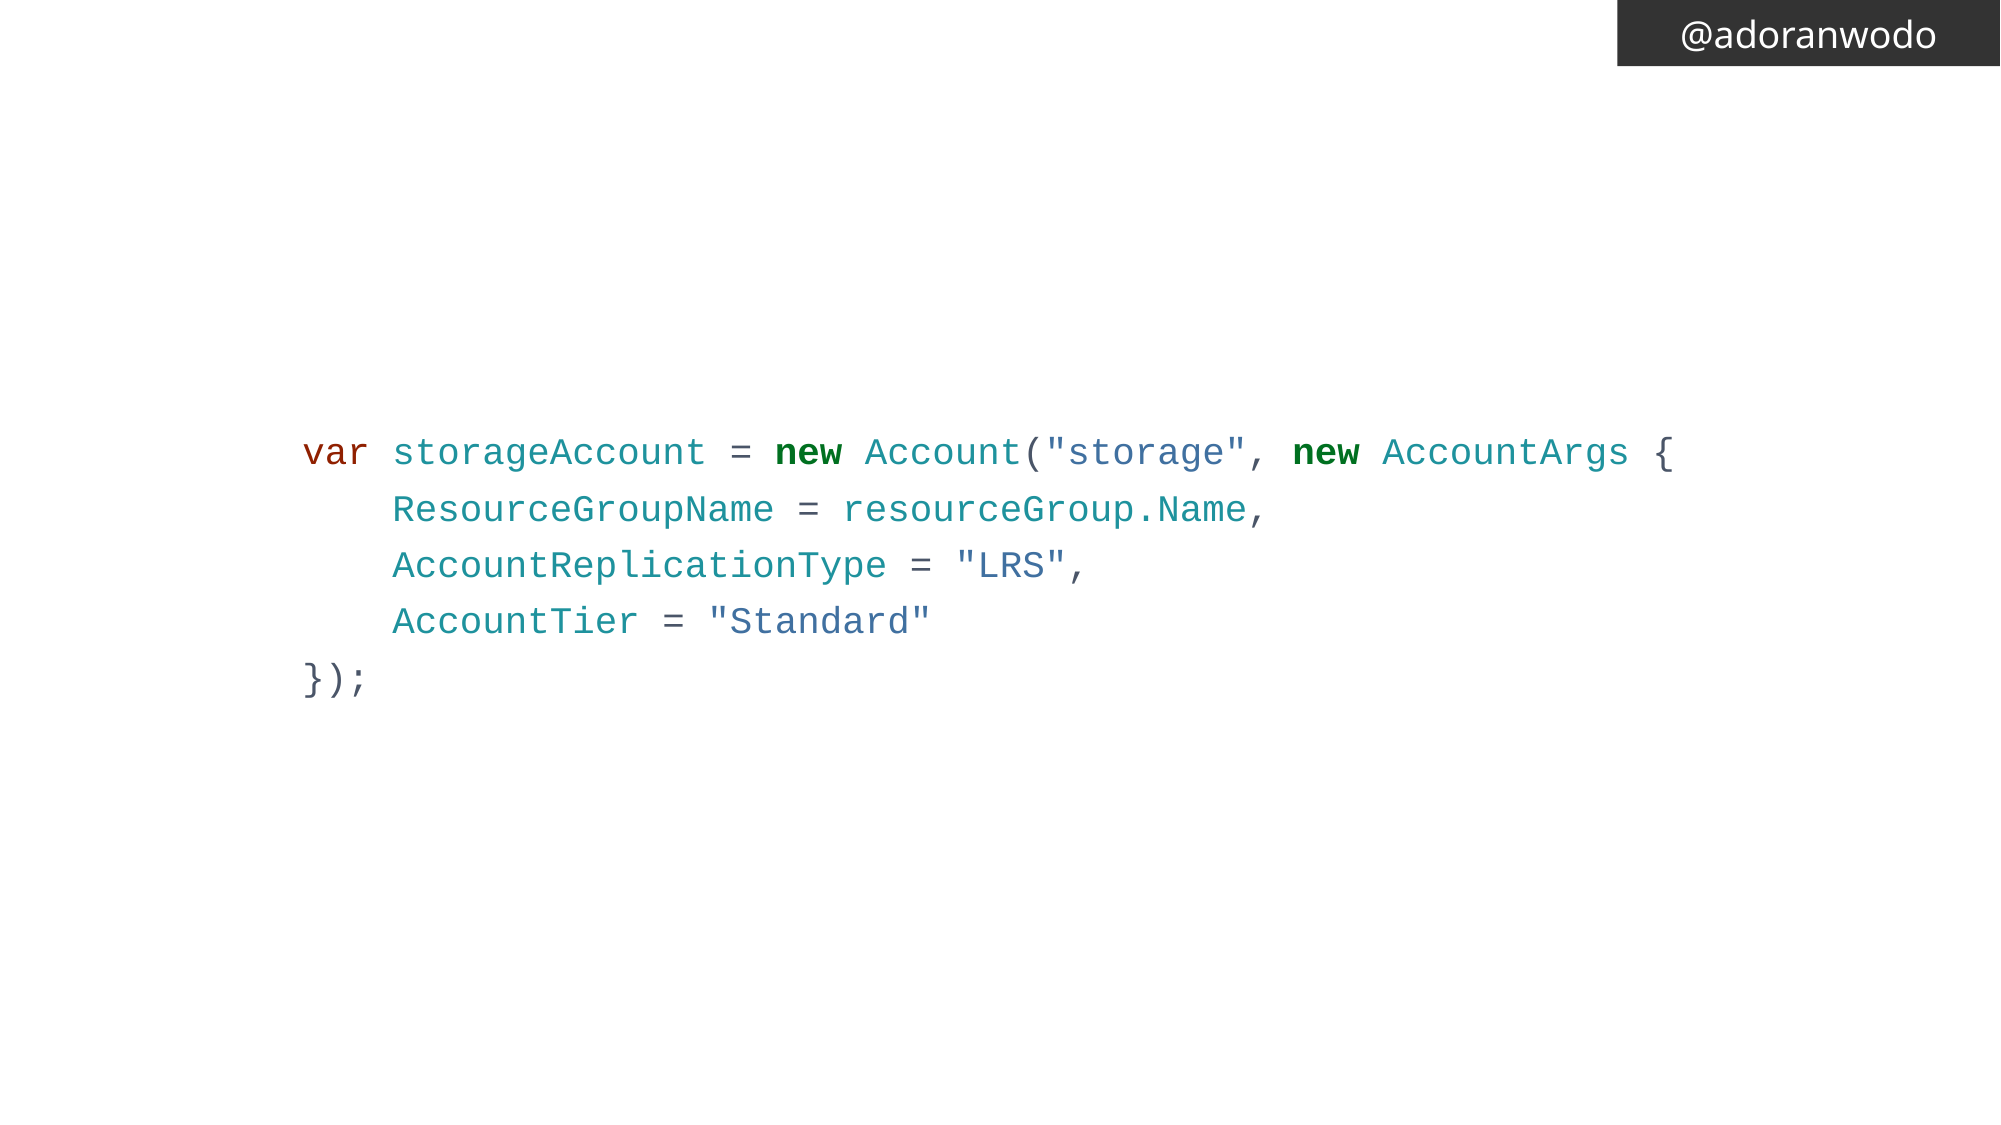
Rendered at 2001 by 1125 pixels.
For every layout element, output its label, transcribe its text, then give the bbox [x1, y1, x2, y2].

text_box @adoranwodo [1616, 0, 2000, 67]
text_box var storageAccount = new Account("storage", new AccountArgs { ResourceGroupName = resourceGroup.Name, AccountReplicationType = "LRS", AccountTier = "Standard" }); [287, 419, 1713, 705]
